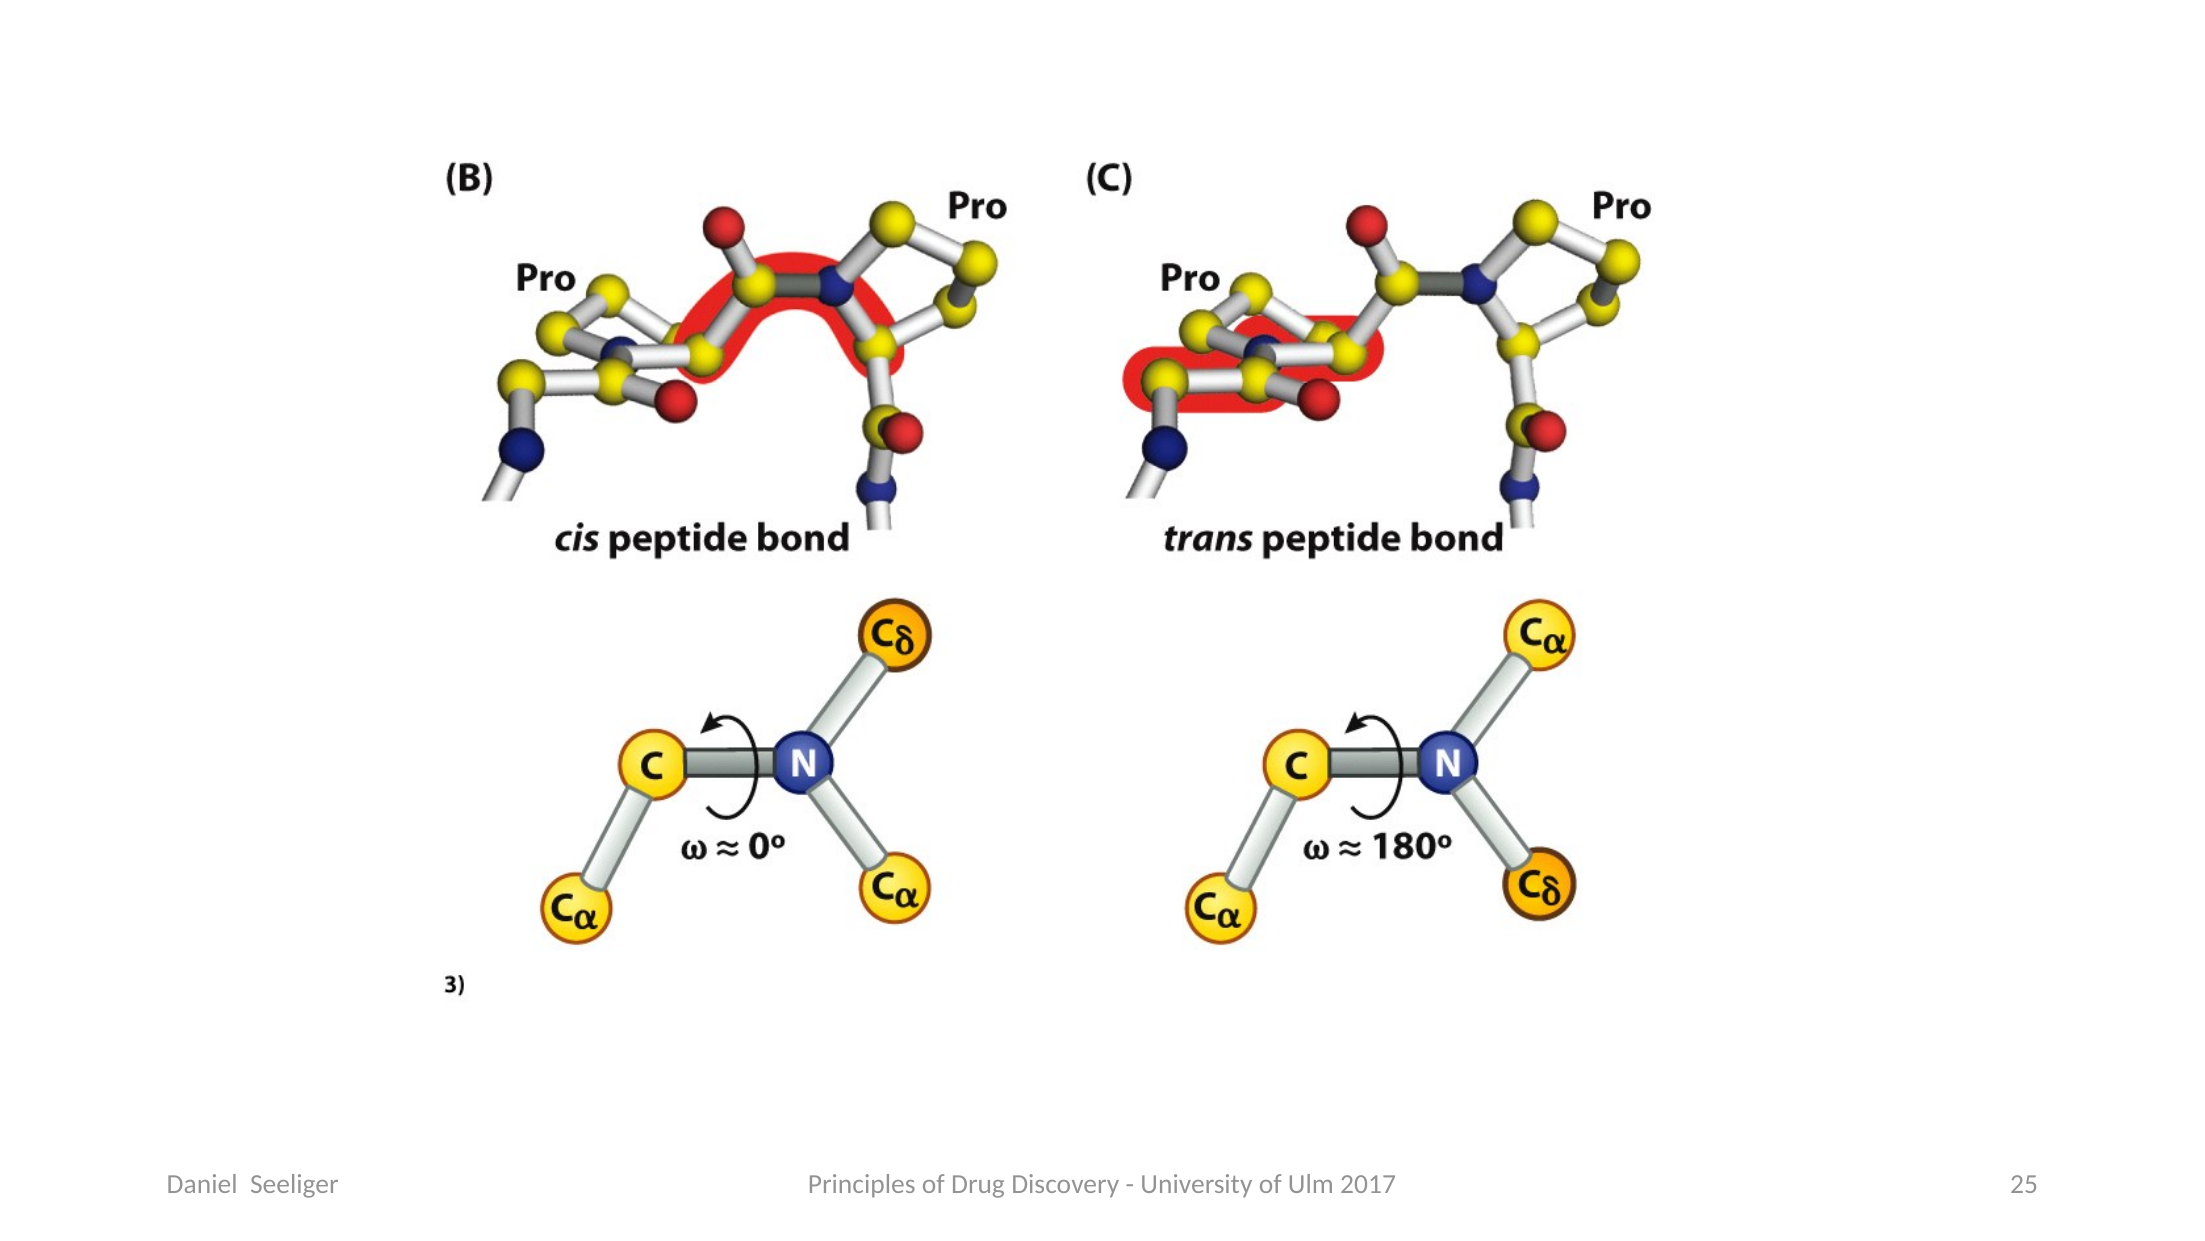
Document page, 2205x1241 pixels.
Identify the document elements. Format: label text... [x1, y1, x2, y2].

slide_number 25 [1557, 1149, 2054, 1216]
footer Principles of Drug Discovery - University of Ulm 2017 [730, 1149, 1475, 1216]
slide_number Daniel Seeliger [151, 1149, 648, 1216]
picture [442, 150, 1656, 1003]
